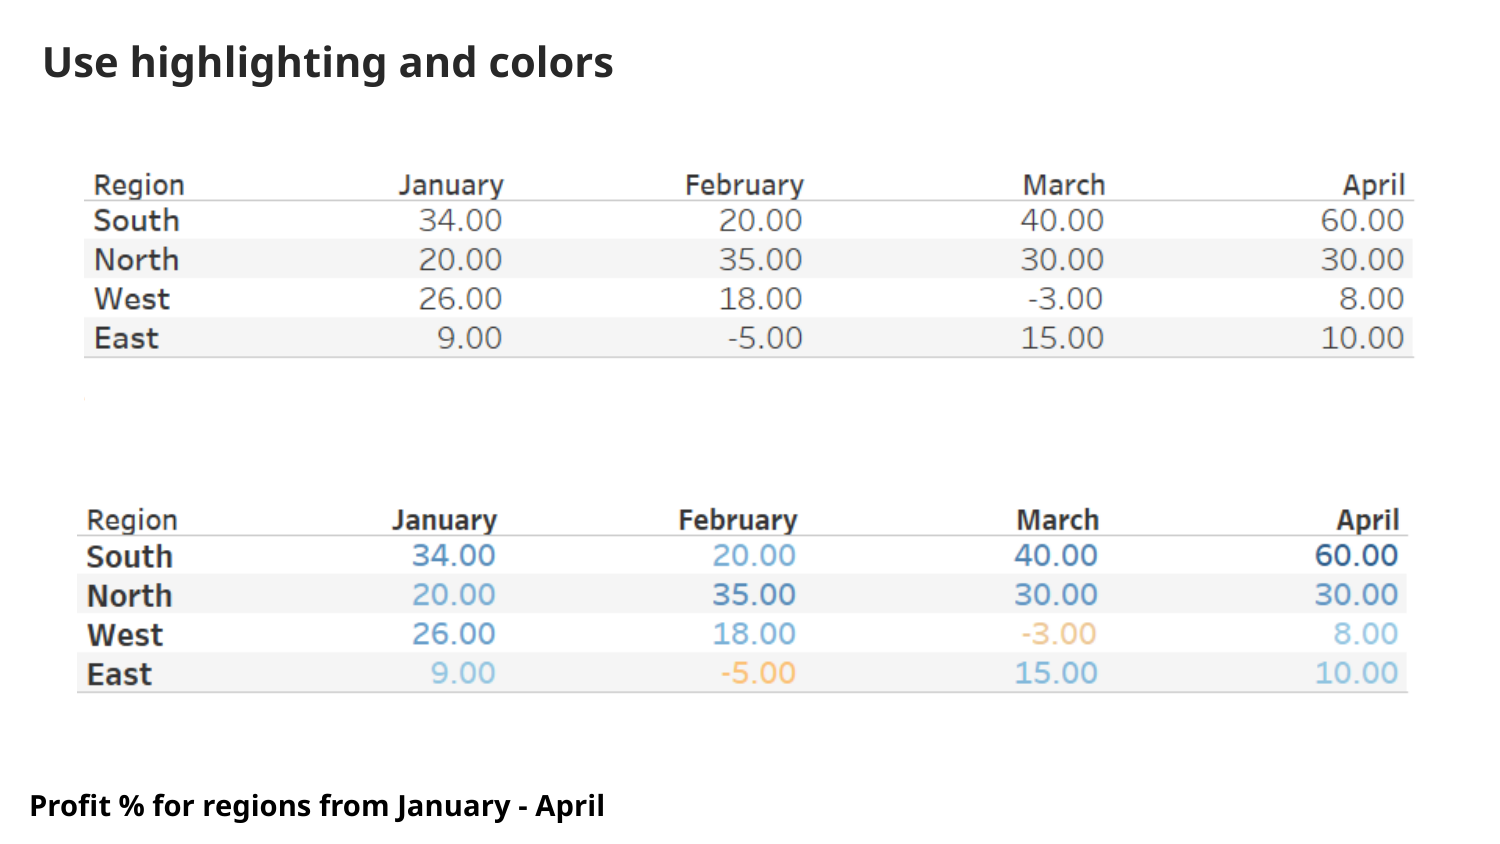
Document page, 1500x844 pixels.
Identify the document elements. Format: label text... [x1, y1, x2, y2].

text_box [76, 479, 1424, 777]
text_box Profit % for regions from January - April [14, 772, 778, 829]
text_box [84, 144, 1417, 419]
text_box Use highlighting and colors [26, 17, 1500, 104]
